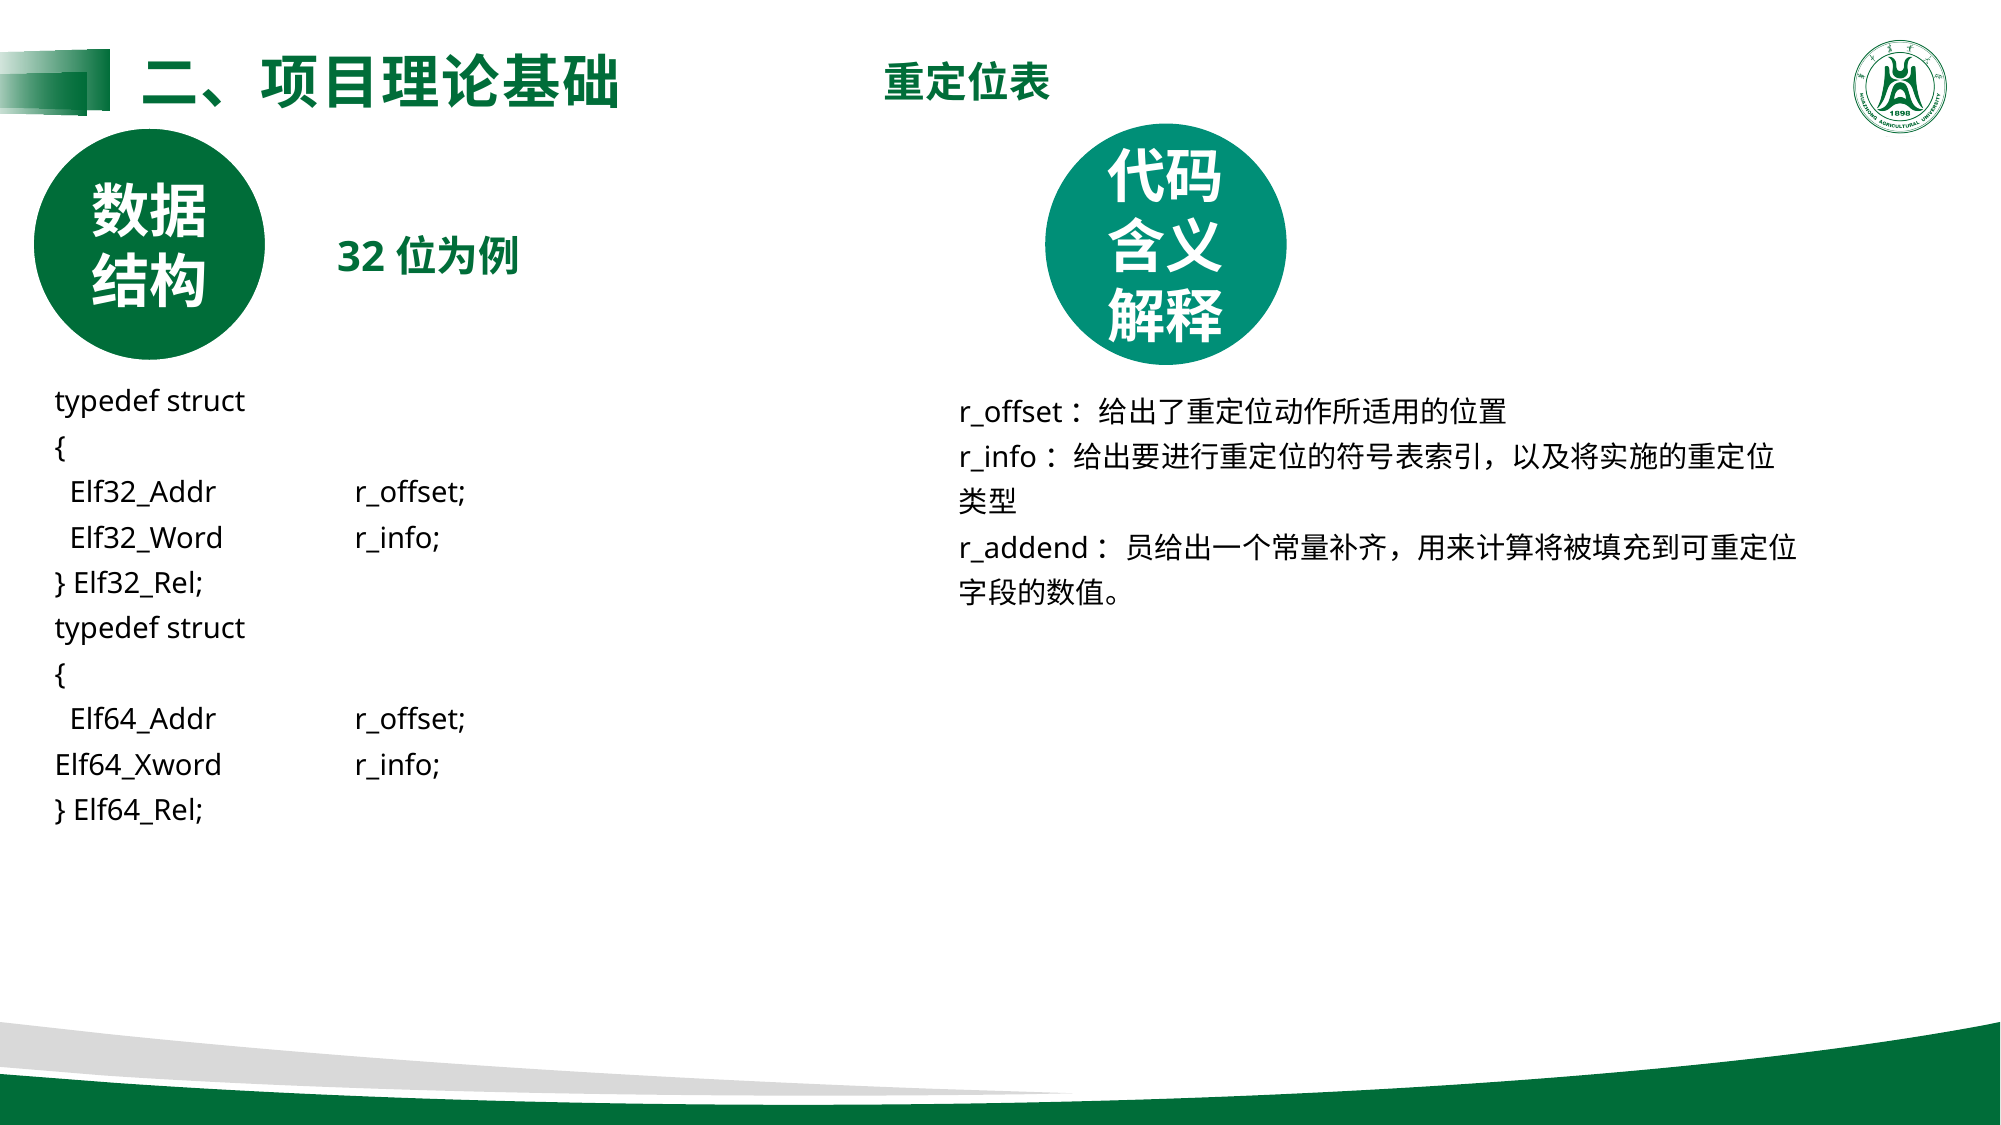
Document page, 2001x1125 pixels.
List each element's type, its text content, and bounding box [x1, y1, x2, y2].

picture [1847, 33, 1952, 137]
text_box 数据结构 [28, 123, 270, 364]
text_box 代码含义解释 [1045, 123, 1287, 365]
text_box 32位为例 [270, 222, 588, 287]
slide_number [1531, 1062, 1981, 1122]
text_box 重定位表 [799, 48, 1117, 113]
text_box typedef struct { Elf32_Addr r_offset; Elf32_Word r_info; } Elf32_Rel; typedef struct { Elf64_Addr r_offset; Elf64_Xword r_info; } Elf64_Rel; [39, 364, 914, 834]
text_box r_offset：给出了重定位动作所适用的位置 r_info：给出要进行重定位的符号表索引，以及将实施的重定位类型 r_addend：员给出一个常量补齐，用来计算将被填充到可重定位字段的数值。 [944, 375, 1818, 617]
text_box 二、项目理论基础 [125, 38, 653, 123]
